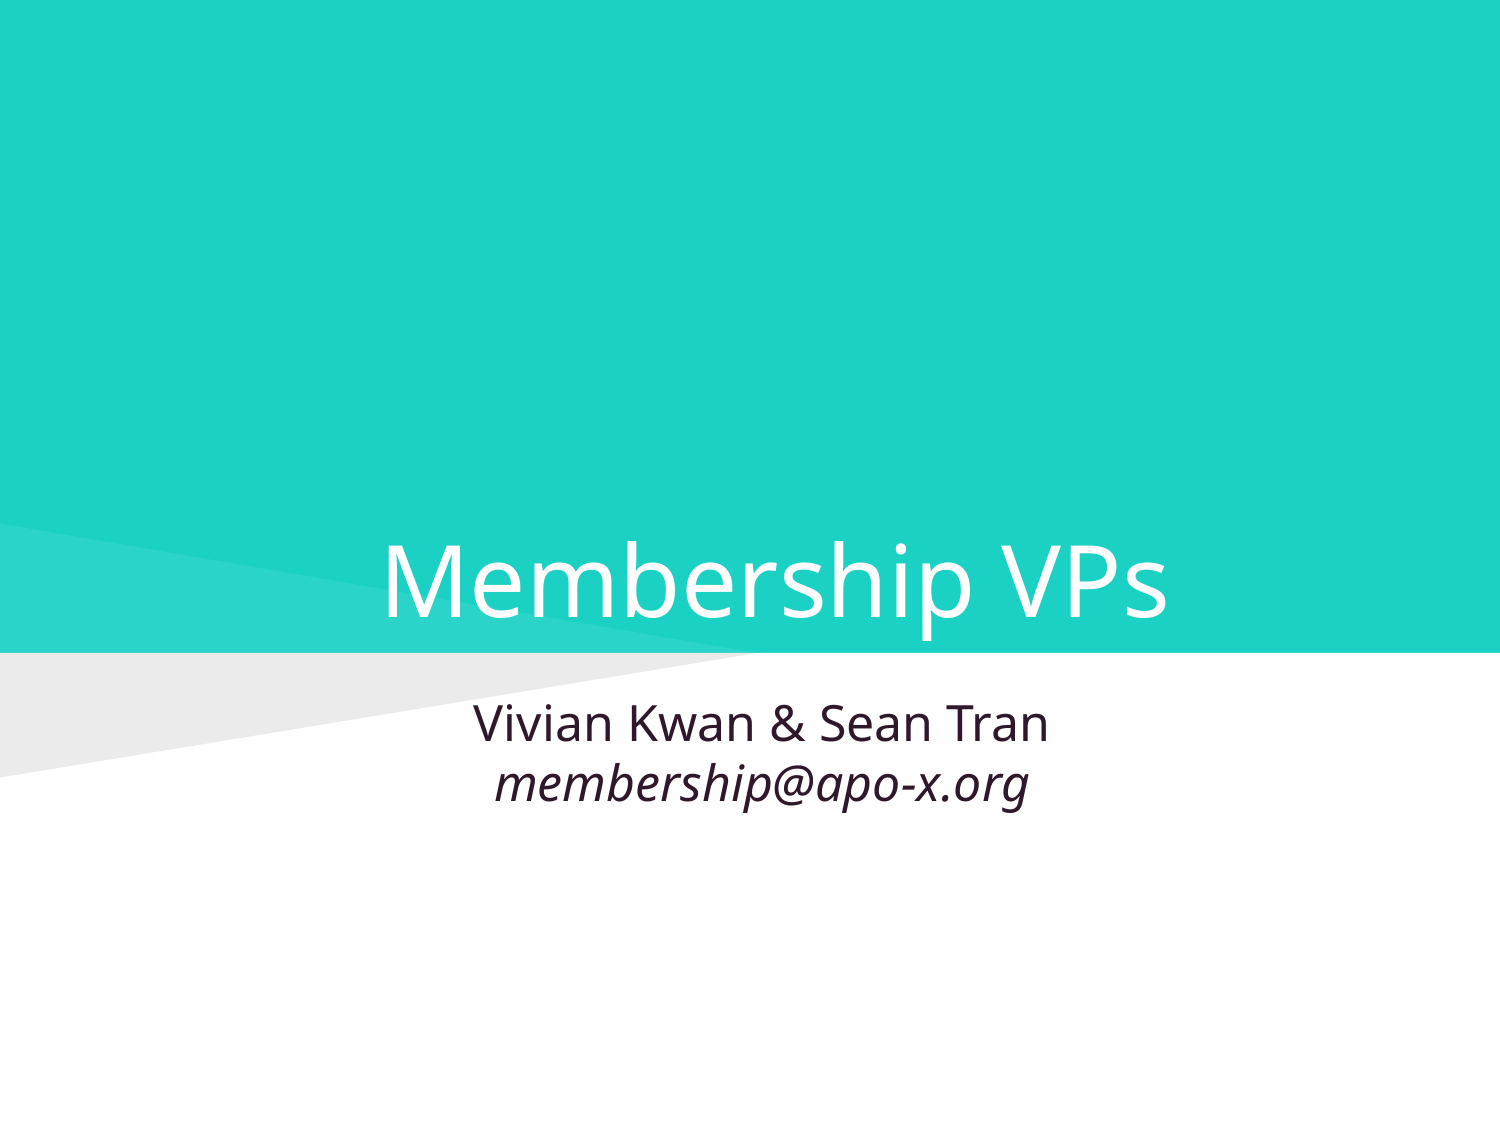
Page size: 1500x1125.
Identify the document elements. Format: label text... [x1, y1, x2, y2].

subtitle Vivian Kwan & Sean Tran membership@apo-x.org [112, 676, 1388, 823]
title Membership VPs [112, 382, 1388, 653]
